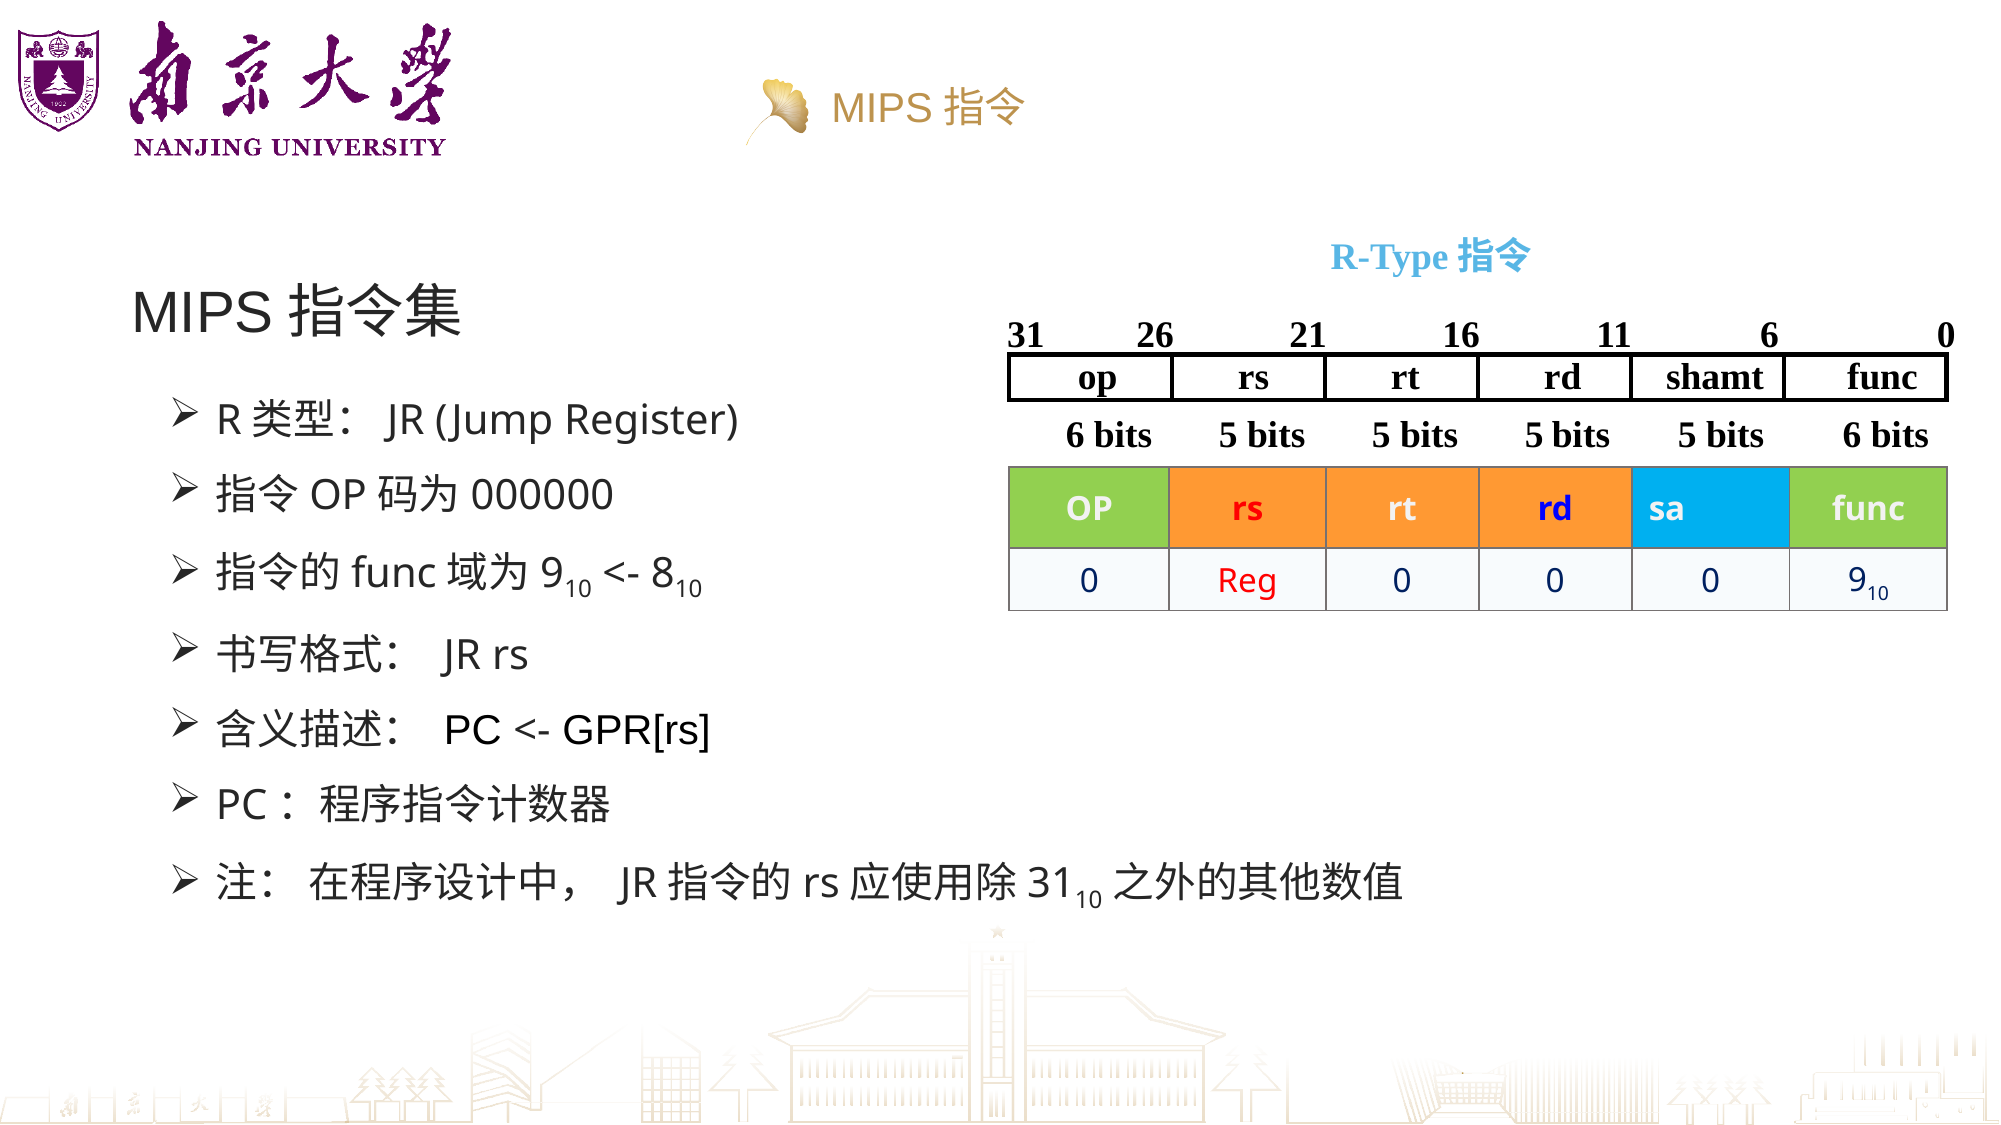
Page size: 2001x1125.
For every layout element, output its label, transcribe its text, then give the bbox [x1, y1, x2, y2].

table_cell 0 [1327, 549, 1478, 610]
table_header rs [1170, 468, 1325, 547]
table_cell Reg [1170, 549, 1325, 610]
table_header OP [1010, 468, 1168, 547]
table_header rt [1327, 468, 1478, 547]
table_cell 910 [1790, 549, 1946, 610]
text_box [992, 227, 1971, 463]
picture [731, 64, 824, 169]
text_box R类型：JR (Jump Register) 指令OP码为000000 指令的func域为910 <- 810 书写格式： JR rs 含义描述： PC <- GPR[rs] PC：程序指令计数器 注： 在程序设计中， JR指令的rs应使用除3110之外的其他数值 [154, 463, 1843, 921]
table_cell 0 [1010, 549, 1168, 610]
text_box MIPS指令 [816, 73, 1226, 139]
picture [18, 21, 451, 160]
table_header sa [1633, 468, 1789, 547]
table_header rd [1480, 468, 1631, 547]
table_cell 0 [1480, 549, 1631, 610]
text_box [116, 249, 992, 463]
table_cell 0 [1633, 549, 1789, 610]
table_header func [1790, 468, 1946, 547]
